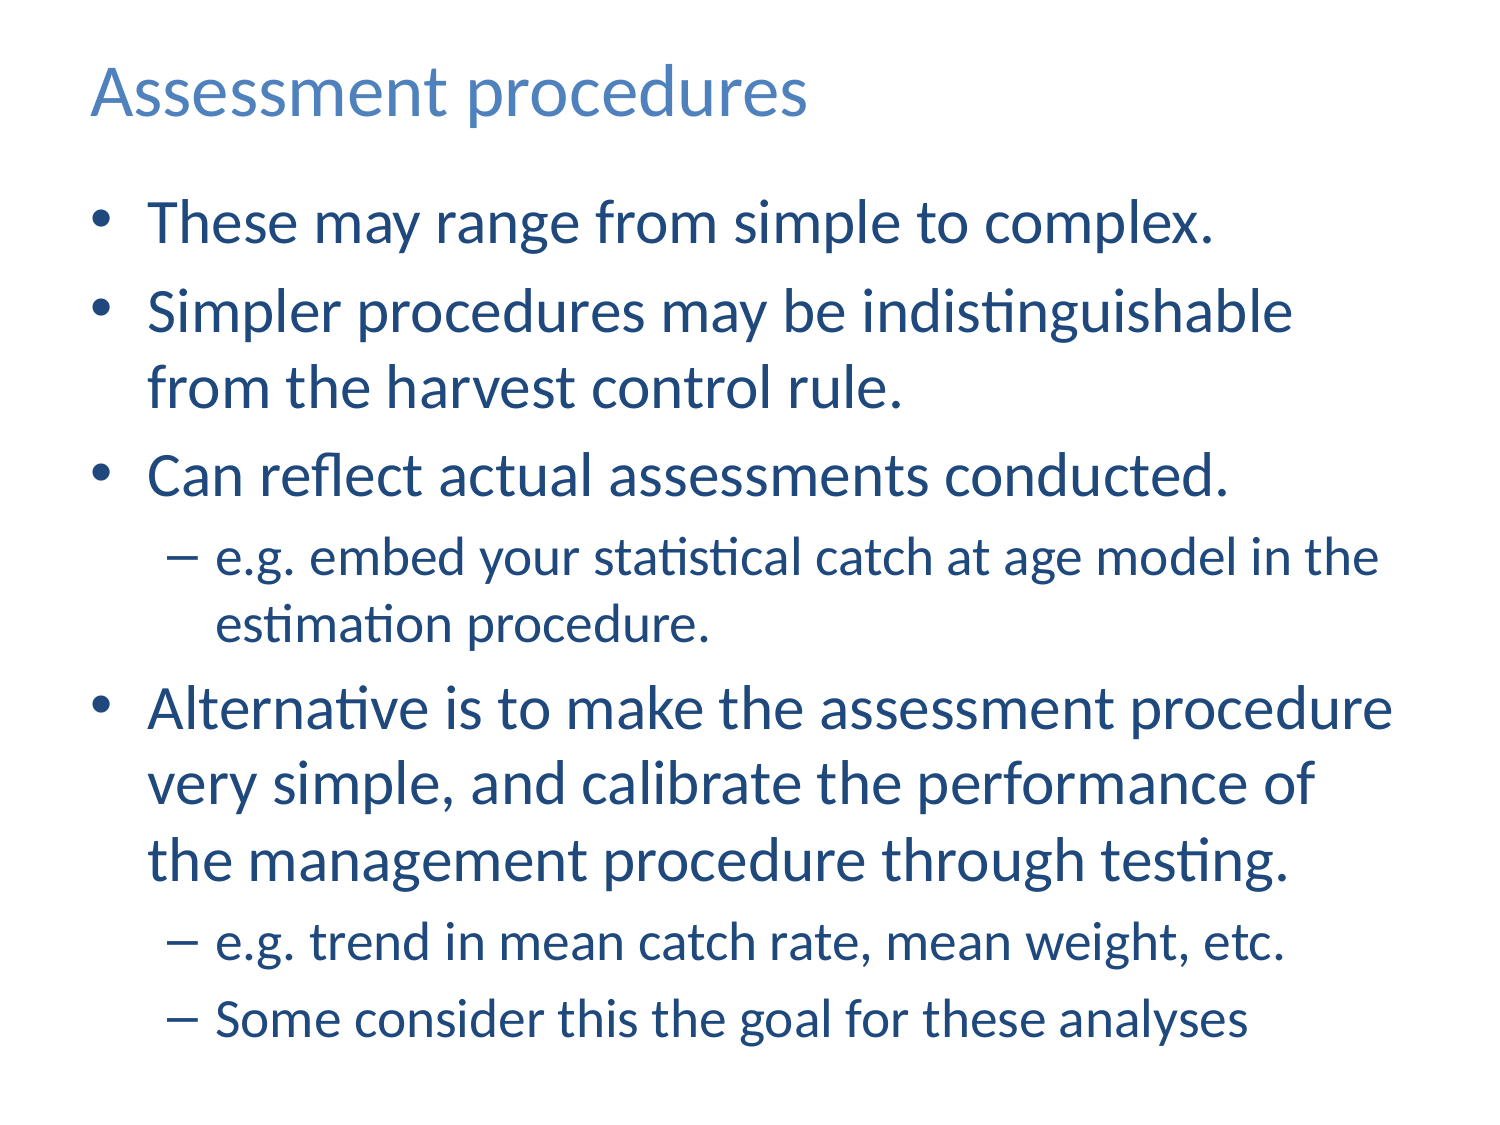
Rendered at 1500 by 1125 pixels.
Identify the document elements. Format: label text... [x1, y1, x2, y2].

title Assessment procedures [75, 30, 1425, 144]
list These may range from simple to complex. Simpler procedures may be indistinguishable from the harvest control rule. Can reflect actual assessments conducted. e.g. embed your statistical catch at age model in the estimation procedure. Alternative is to make the assessment procedure very simple, and calibrate the performance of the management procedure through testing. e.g. trend in mean catch rate, mean weight, etc. Some consider this the goal for these analyses [75, 172, 1425, 1090]
